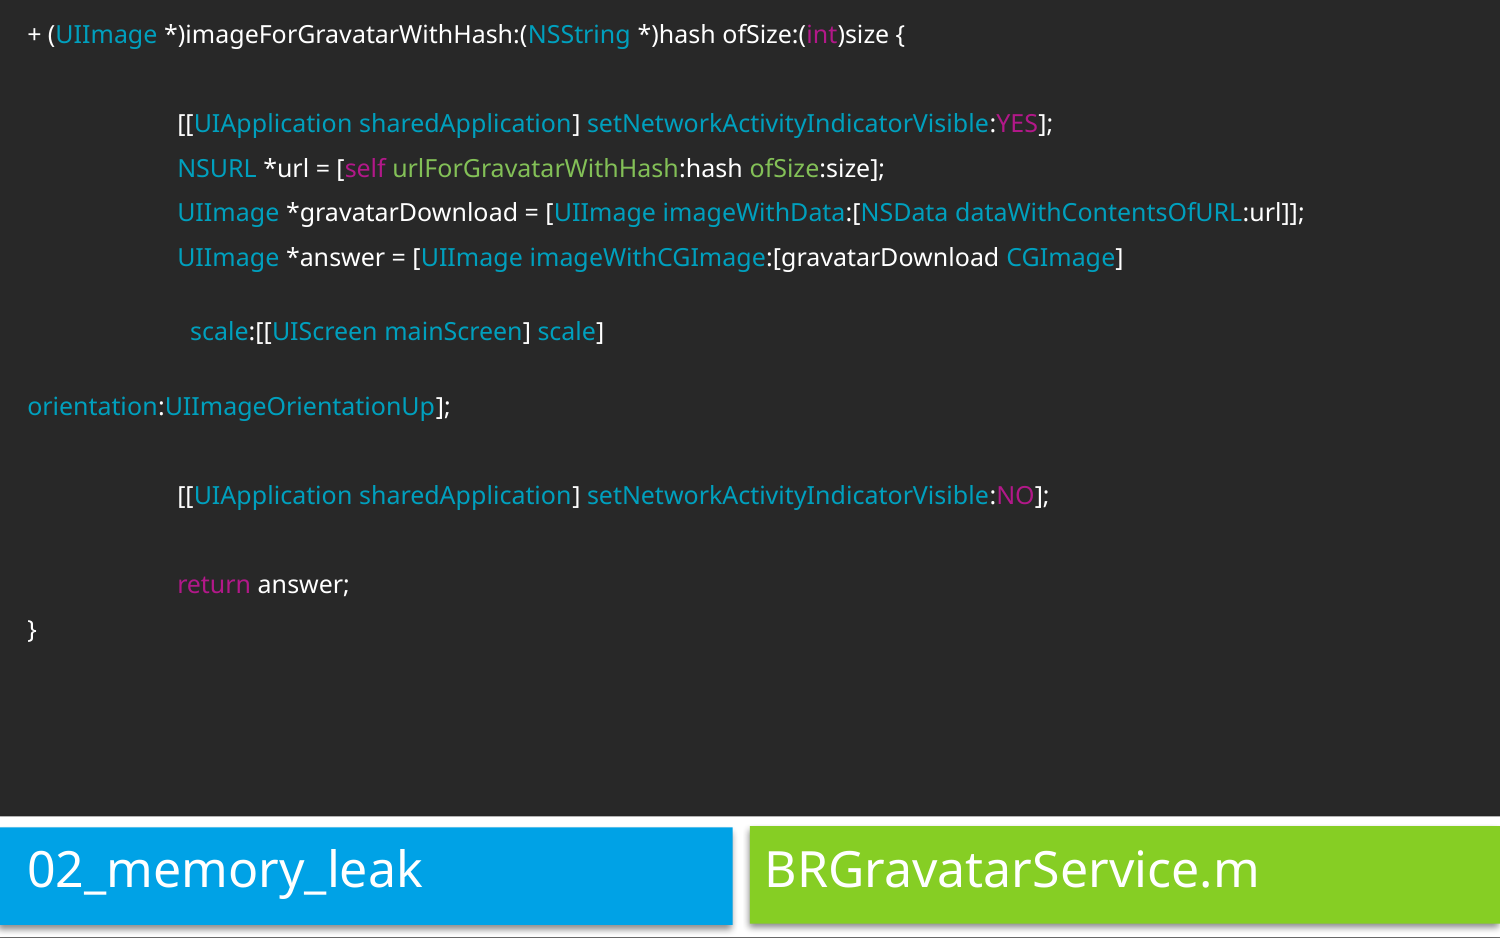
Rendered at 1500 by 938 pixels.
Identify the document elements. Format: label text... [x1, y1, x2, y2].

list 02_memory_leak [12, 829, 733, 924]
list + (UIImage *)imageForGravatarWithHash:(NSString *)hash ofSize:(int)size { [[UIApplication sharedApplication] setNetworkActivityIndicatorVisible:YES]; NSURL *url = [self urlForGravatarWithHash:hash ofSize:size]; UIImage *gravatarDownload = [UIImage imageWithData:[NSData dataWithContentsOfURL:url]]; UIImage *answer = [UIImage imageWithCGImage:[gravatarDownload CGImage] scale:[[UIScreen mainScreen] scale] orientation:UIImageOrientationUp]; [[UIApplication sharedApplication] setNetworkActivityIndicatorVisible:NO]; return answer; } [12, 11, 1488, 804]
title BRGravatarService.m [750, 829, 1488, 924]
